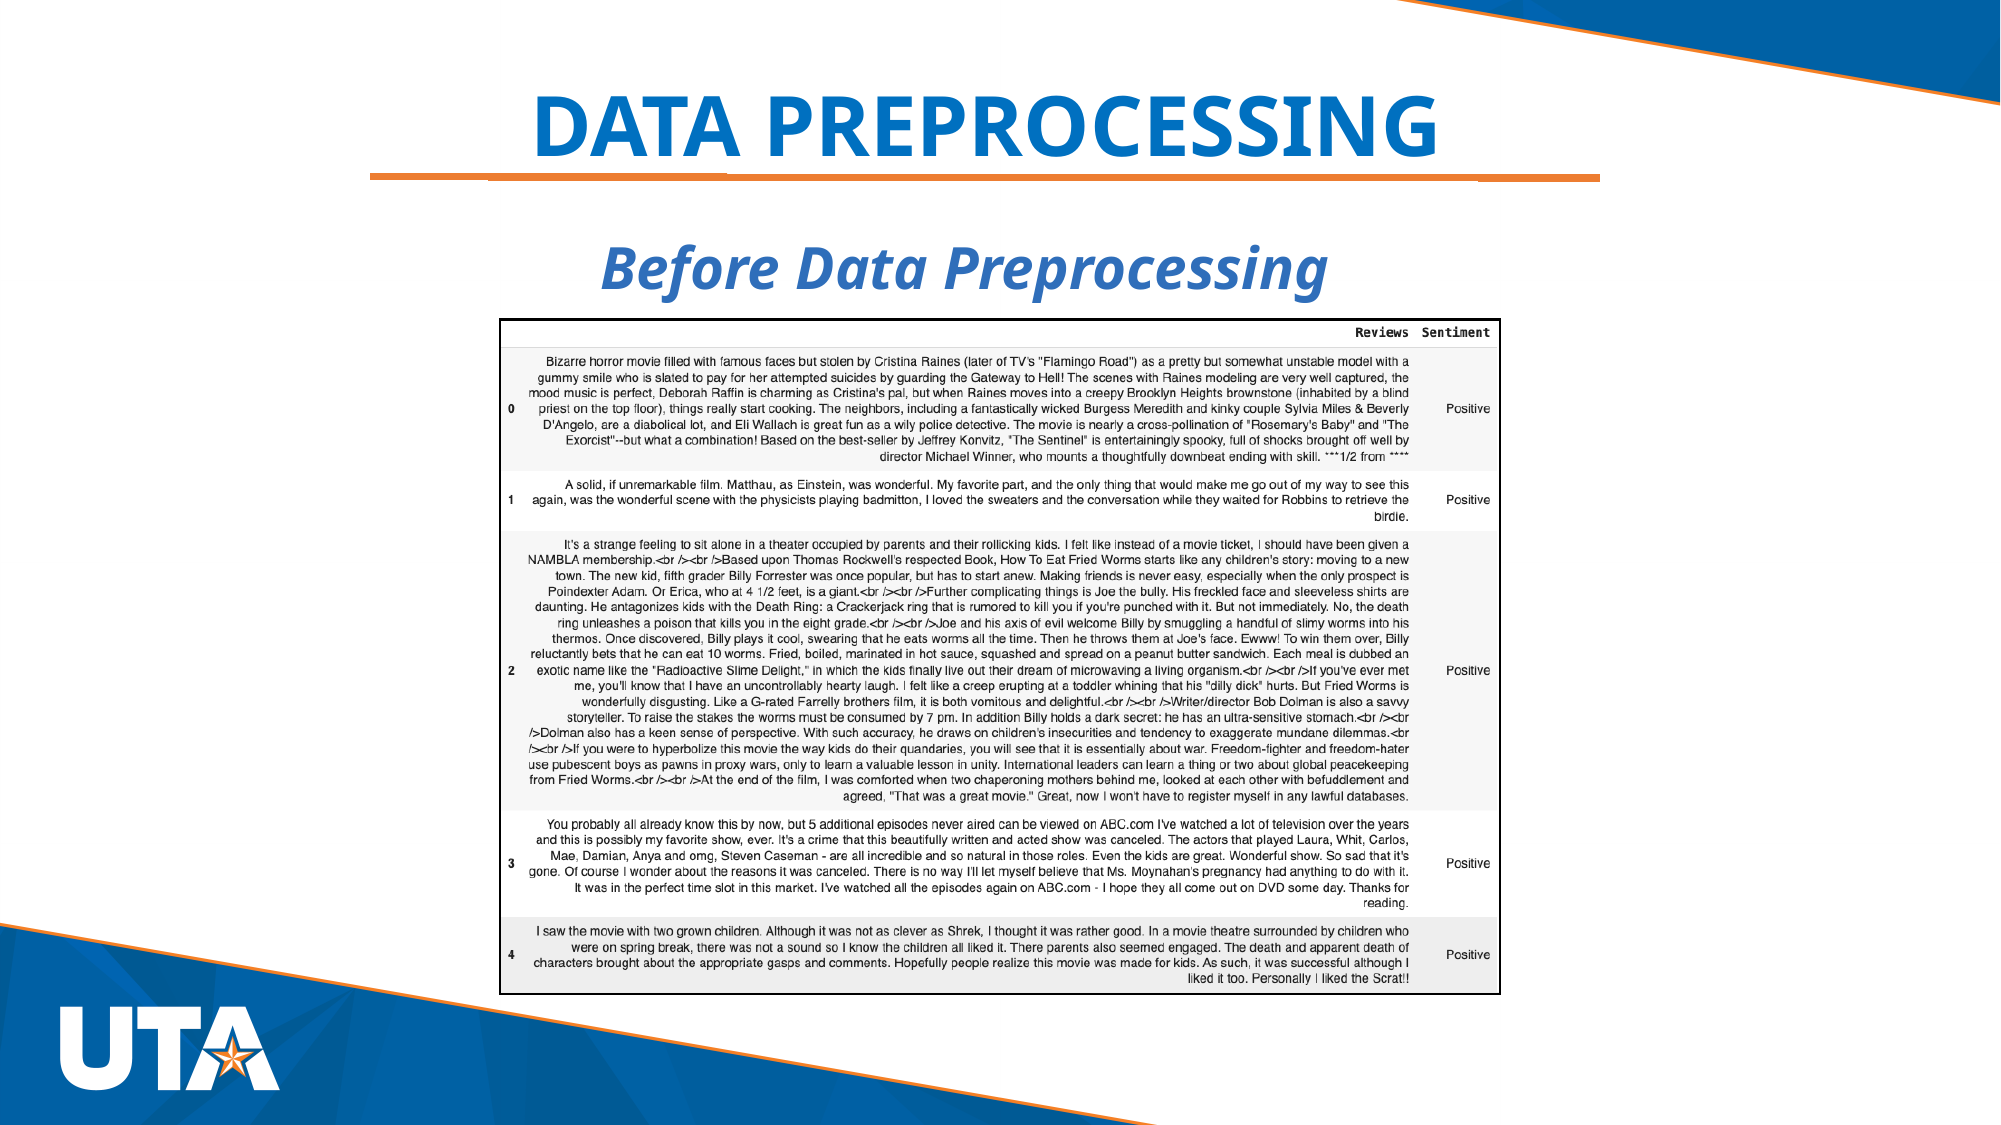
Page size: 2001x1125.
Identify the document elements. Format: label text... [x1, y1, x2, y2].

text_box DATA PREPROCESSING [209, 72, 1762, 173]
picture [0, 0, 2001, 1125]
picture [501, 320, 1499, 994]
text_box Before Data Preprocessing [88, 231, 1842, 1125]
text_box [370, 173, 1600, 182]
